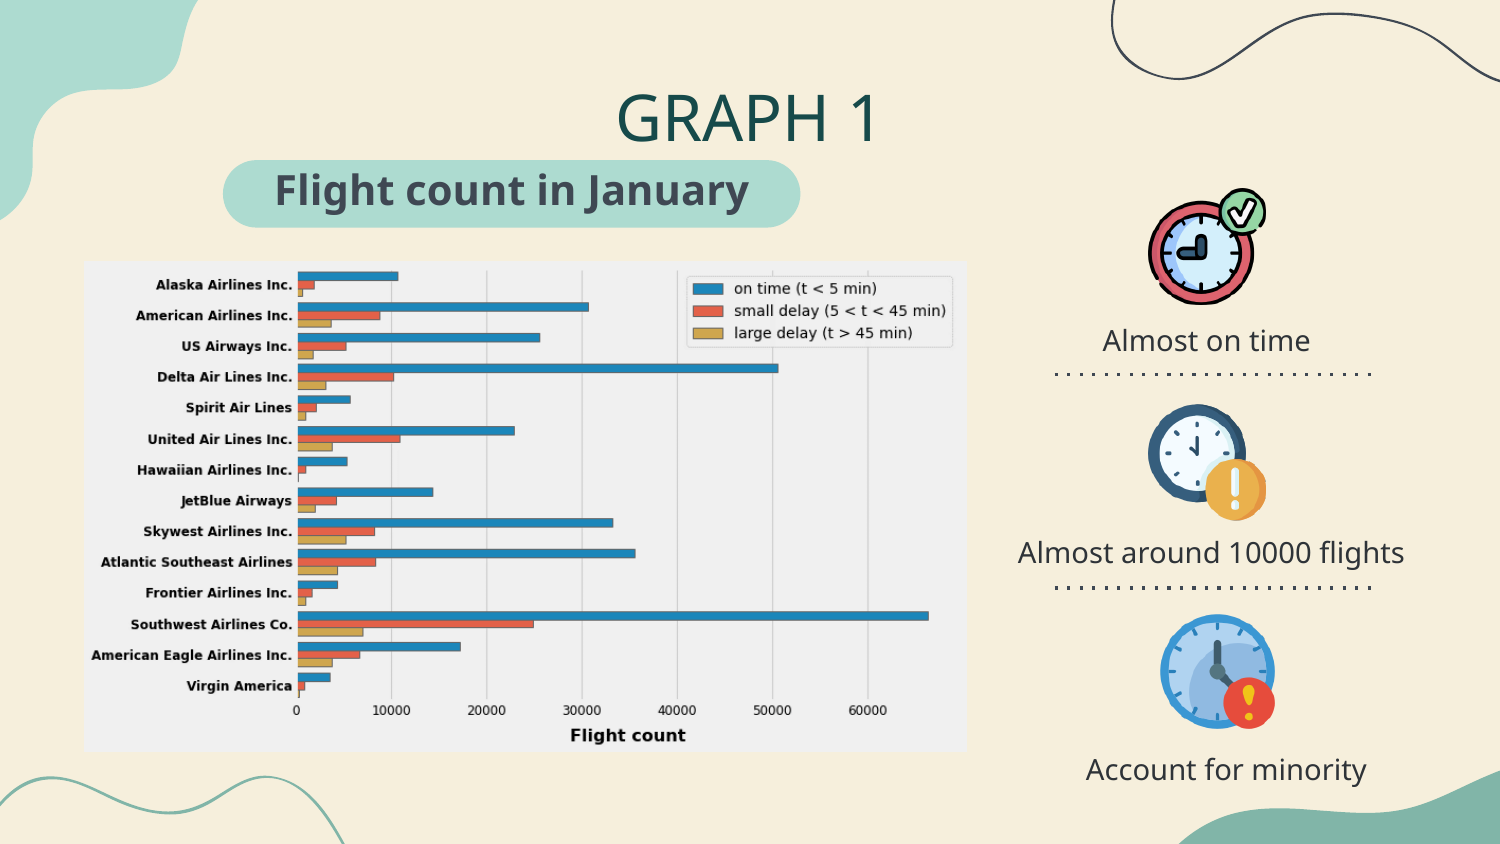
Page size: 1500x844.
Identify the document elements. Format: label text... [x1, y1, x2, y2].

text_box [222, 160, 801, 220]
picture [84, 261, 967, 753]
picture [1148, 188, 1266, 306]
picture [1148, 403, 1266, 521]
subtitle Almost on time [972, 322, 1457, 367]
picture [1158, 612, 1276, 730]
subtitle Almost around 10000 flights [972, 528, 1462, 575]
text_box Account for minority [976, 745, 1477, 792]
title Flight count in January [234, 173, 789, 228]
title GRAPH 1 [116, 77, 1383, 152]
